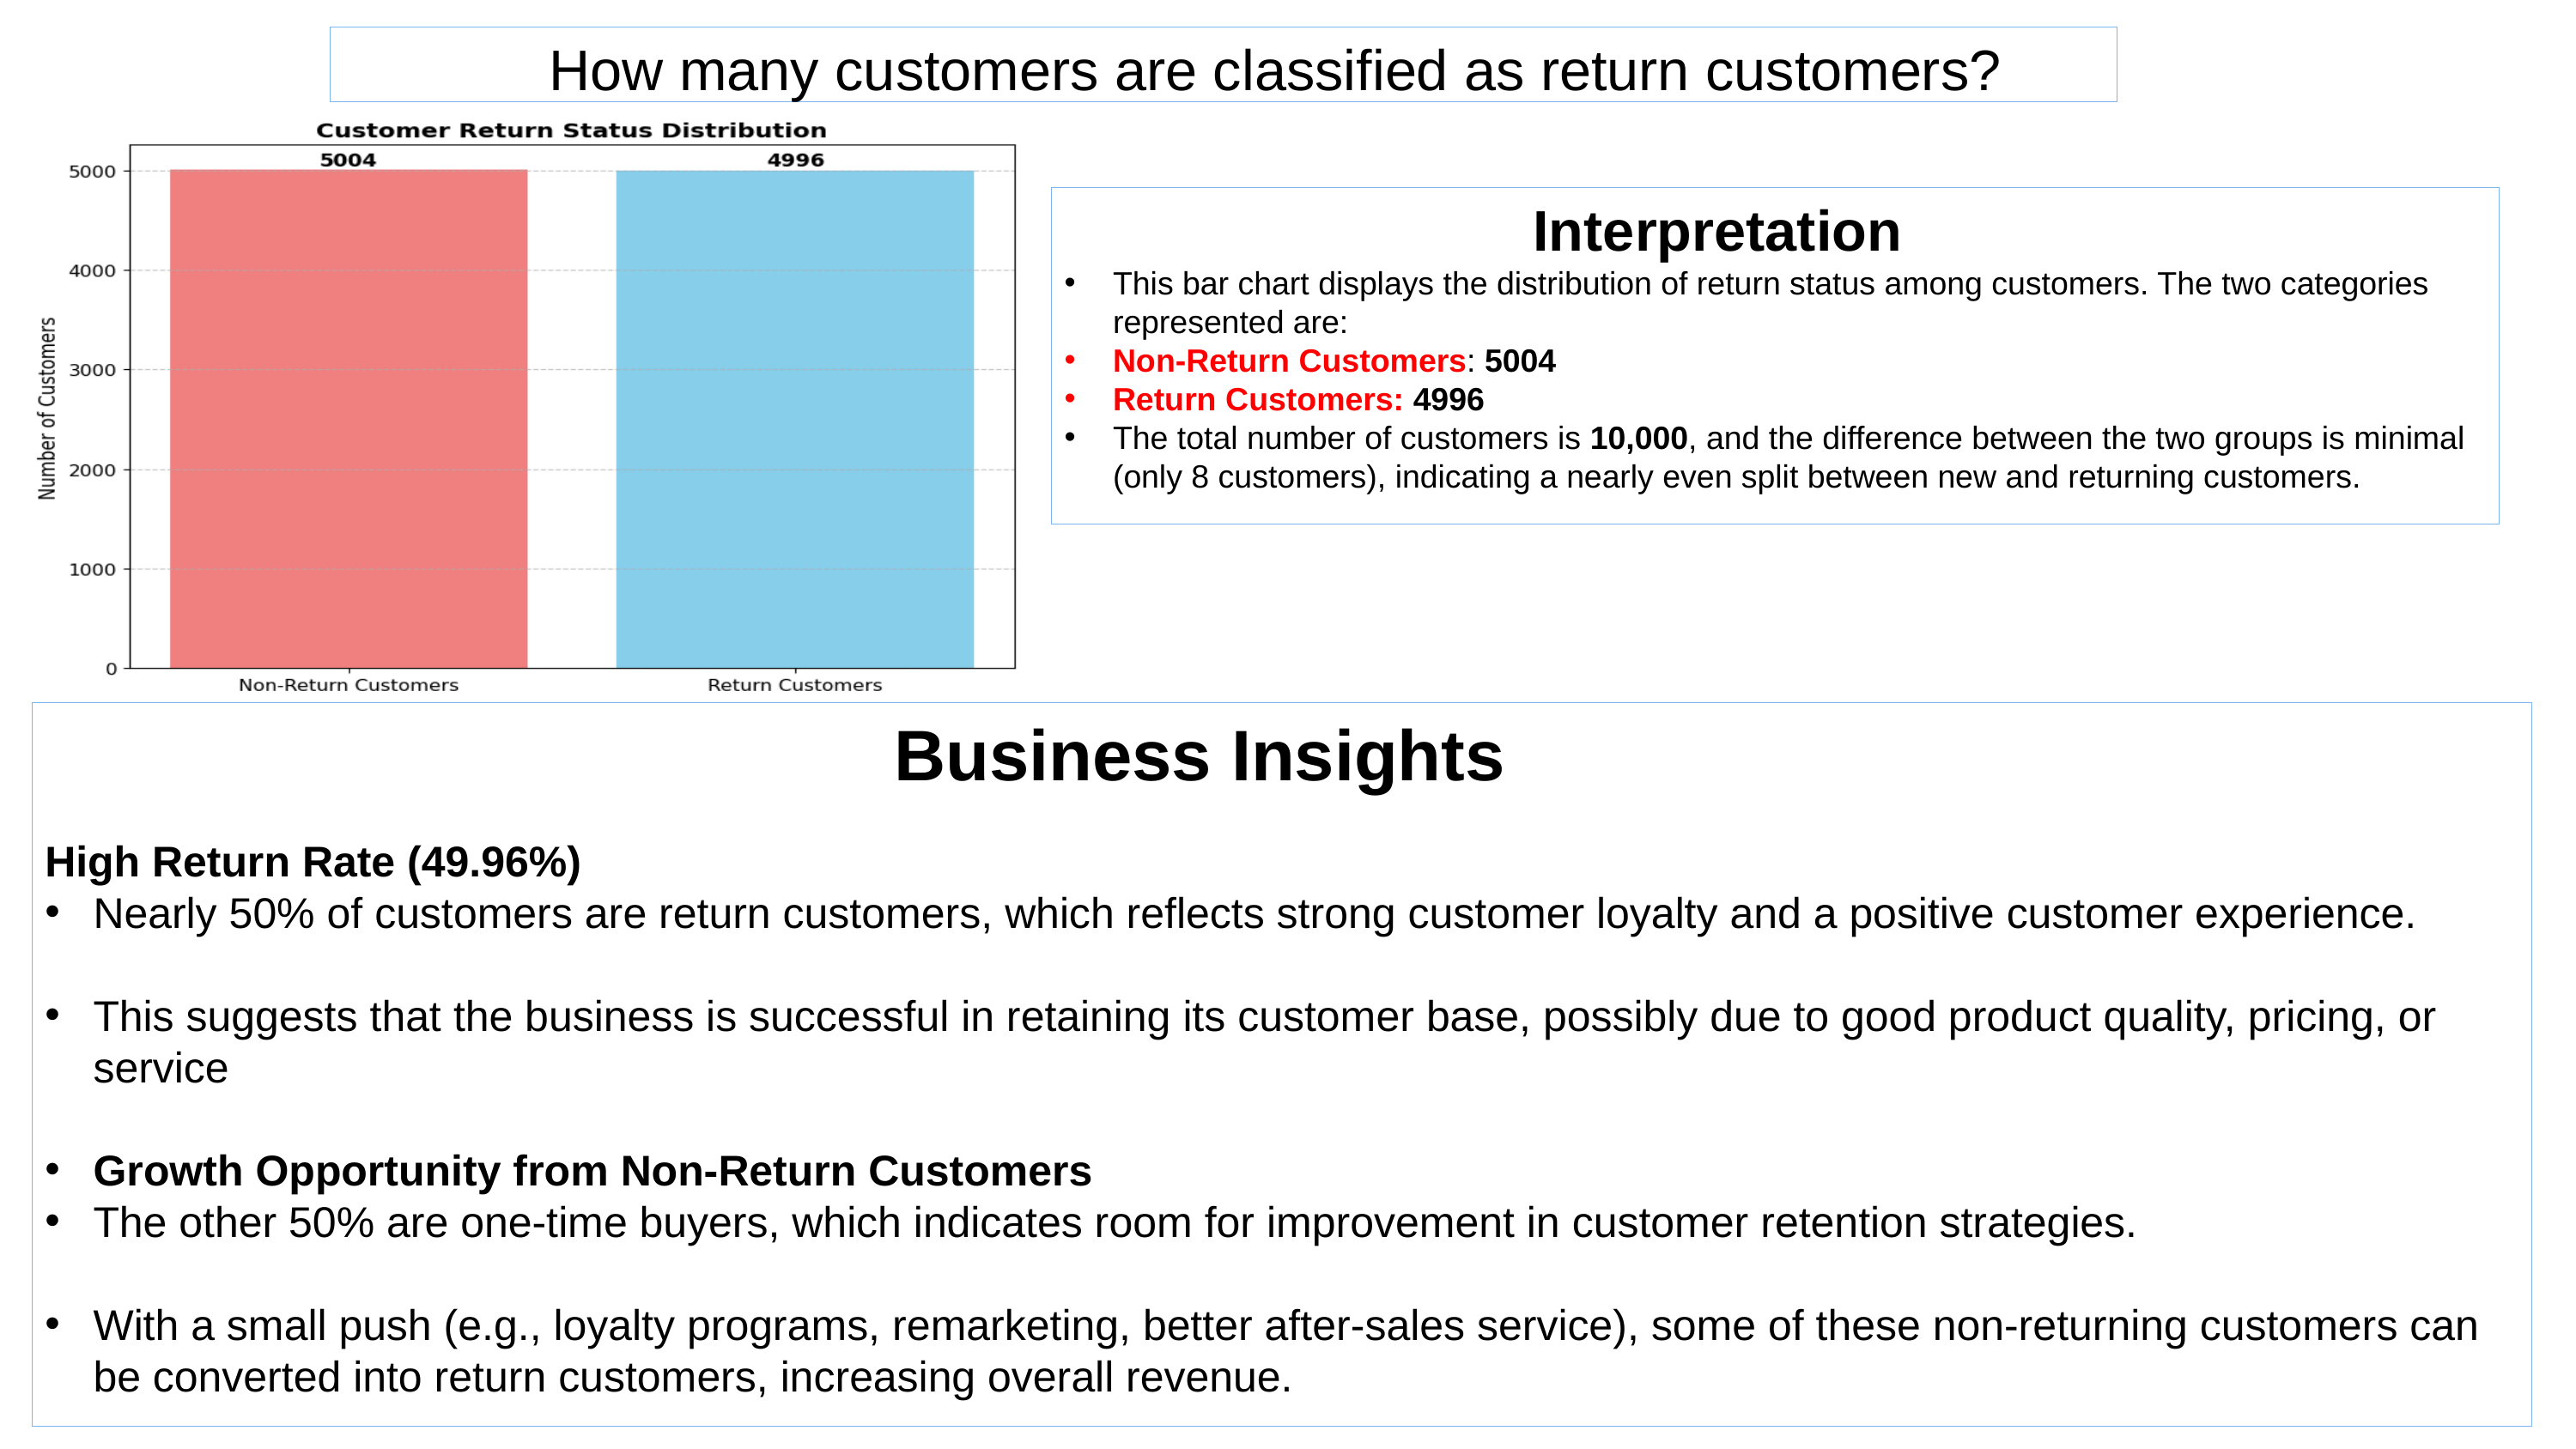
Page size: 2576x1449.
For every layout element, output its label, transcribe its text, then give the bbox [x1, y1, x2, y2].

text_box How many customers are classified as return customers? [330, 27, 2117, 102]
picture [26, 112, 1026, 703]
text_box Interpretation This bar chart displays the distribution of return status among customers. The two categories represented are: Non-Return Customers: 5004 Return Customers: 4996 The total number of customers is 10,000, and the difference between the two groups is minimal (only 8 customers), indicating a nearly even split between new and returning customers. [1051, 187, 2500, 524]
text_box Business Insights High Return Rate (49.96%) Nearly 50% of customers are return customers, which reflects strong customer loyalty and a positive customer experience. This suggests that the business is successful in retaining its customer base, possibly due to good product quality, pricing, or service Growth Opportunity from Non-Return Customers The other 50% are one-time buyers, which indicates room for improvement in customer retention strategies. With a small push (e.g., loyalty programs, remarketing, better after-sales service), some of these non-returning customers can be converted into return customers, increasing overall revenue. [32, 702, 2532, 1427]
